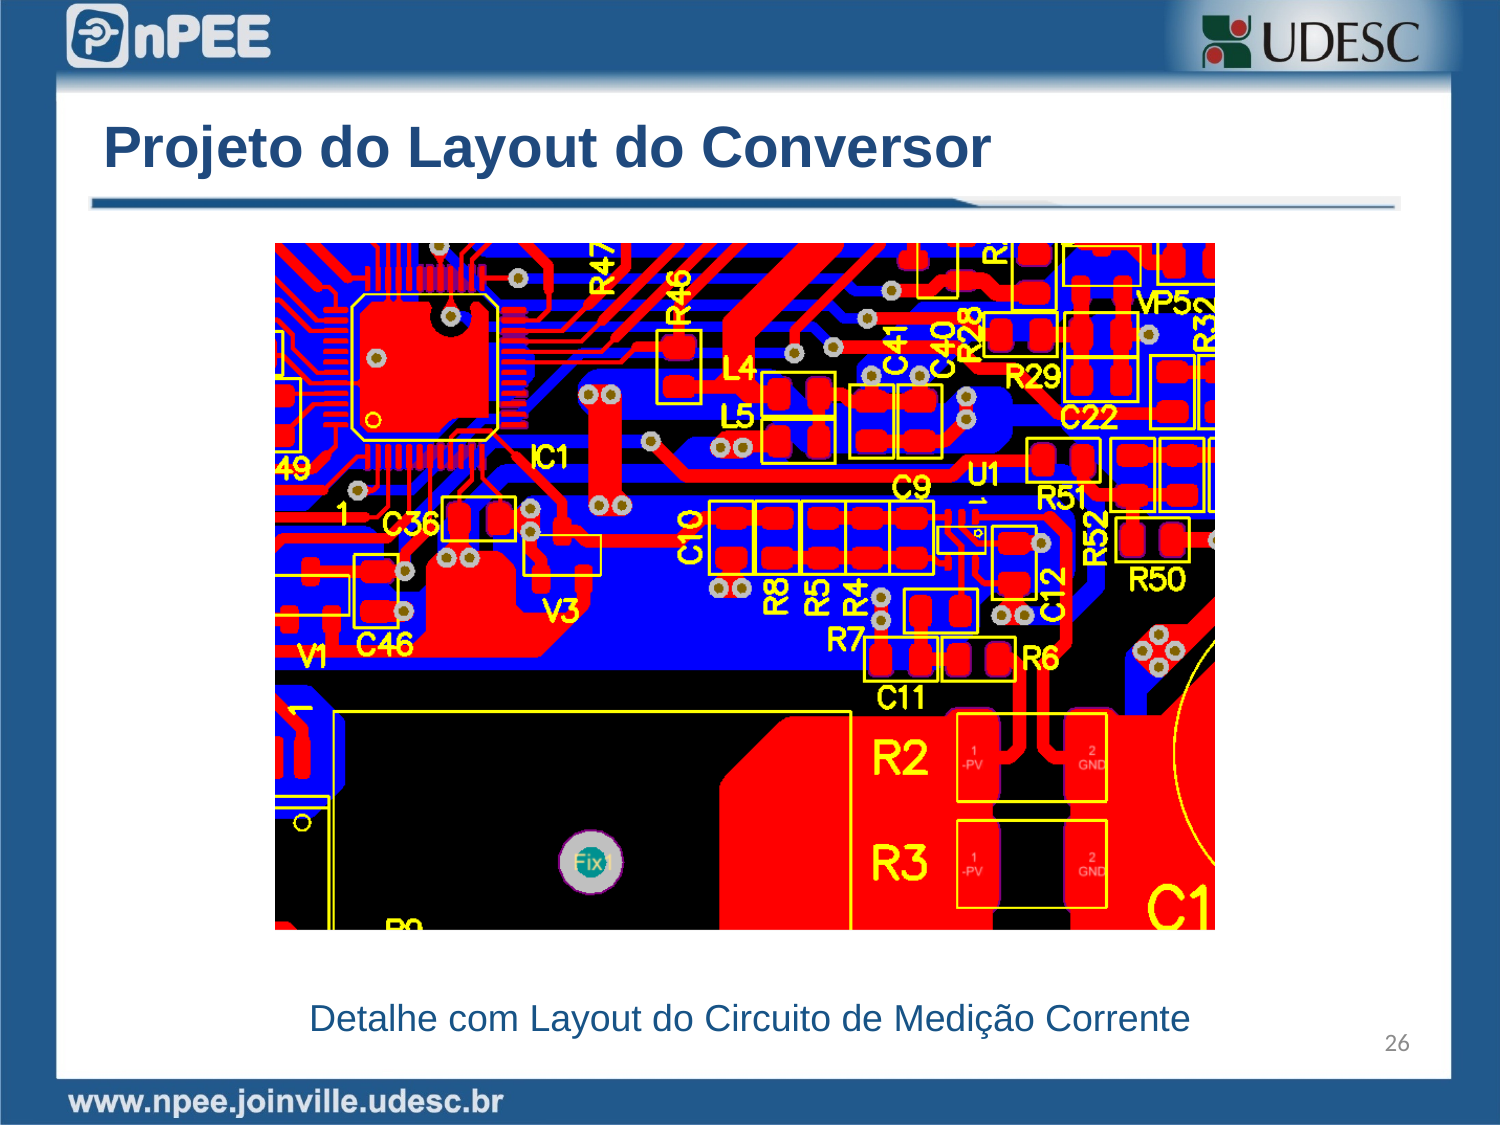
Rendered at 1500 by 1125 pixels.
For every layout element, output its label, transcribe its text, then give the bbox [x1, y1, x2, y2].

slide_number 26 [1074, 1011, 1425, 1072]
picture [0, 75, 1500, 1125]
text_box [0, 0, 1500, 75]
text_box Detalhe com Layout do Circuito de Medição Corrente [112, 986, 1388, 1046]
text_box Projeto do Layout do Conversor [88, 101, 1388, 187]
